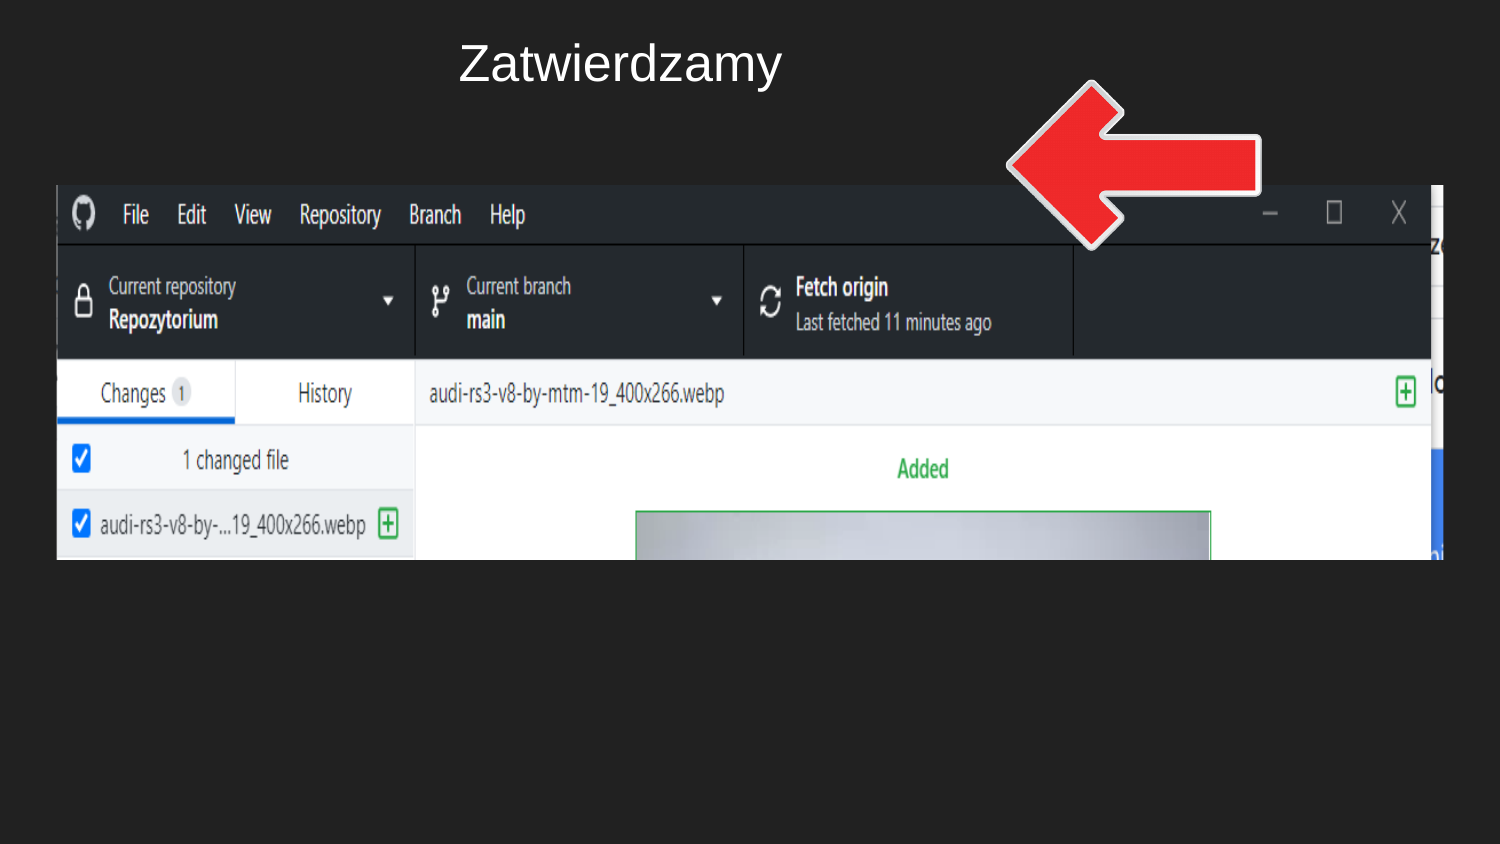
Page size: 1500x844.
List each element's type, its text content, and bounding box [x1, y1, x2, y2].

text_box Zatwierdzamy [443, 13, 1415, 78]
picture [56, 77, 1444, 560]
